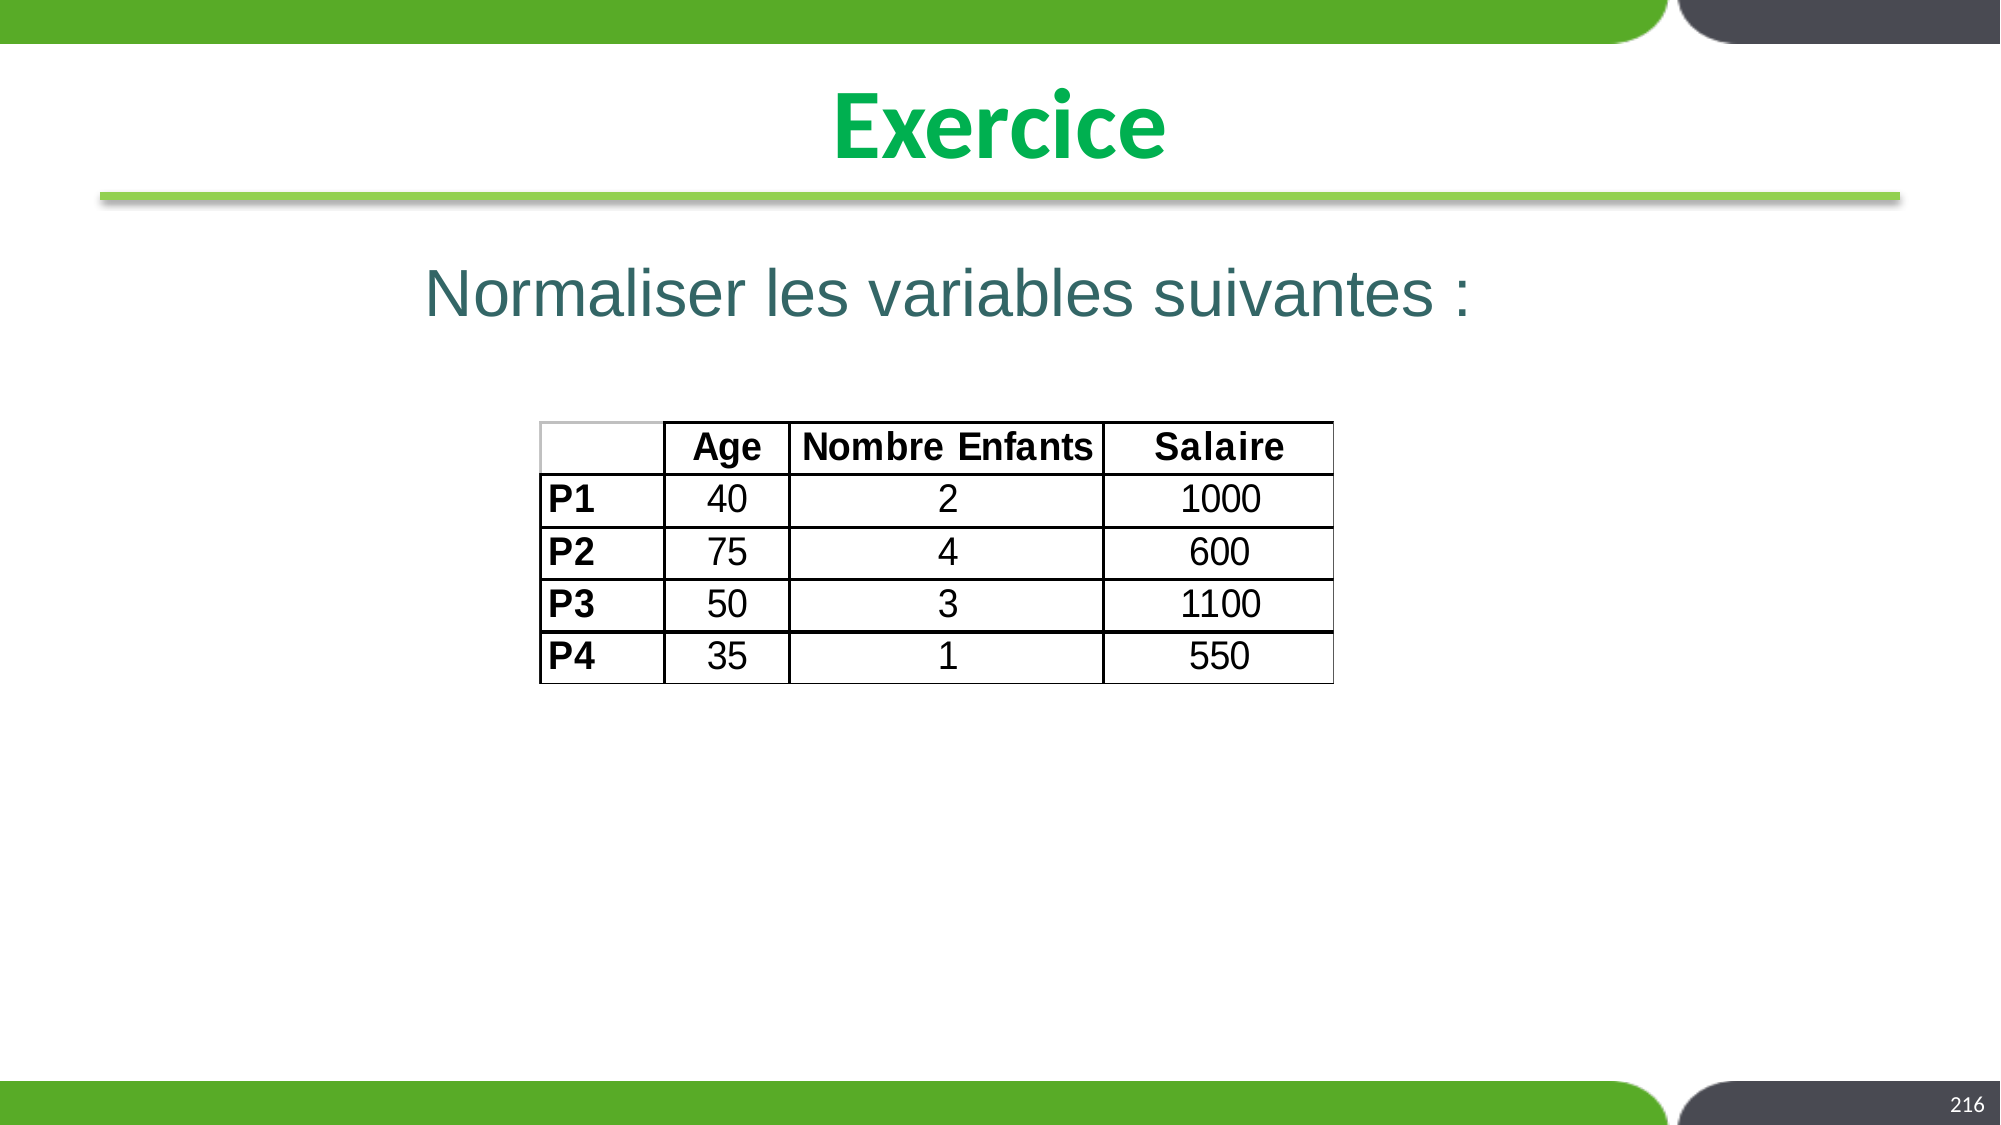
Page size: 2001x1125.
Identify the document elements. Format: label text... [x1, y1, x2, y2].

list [539, 420, 1337, 687]
text_box Normaliser les variables suivantes : [410, 242, 1489, 337]
slide_number 216 [1690, 1081, 2000, 1125]
title Exercice [99, 50, 1900, 181]
